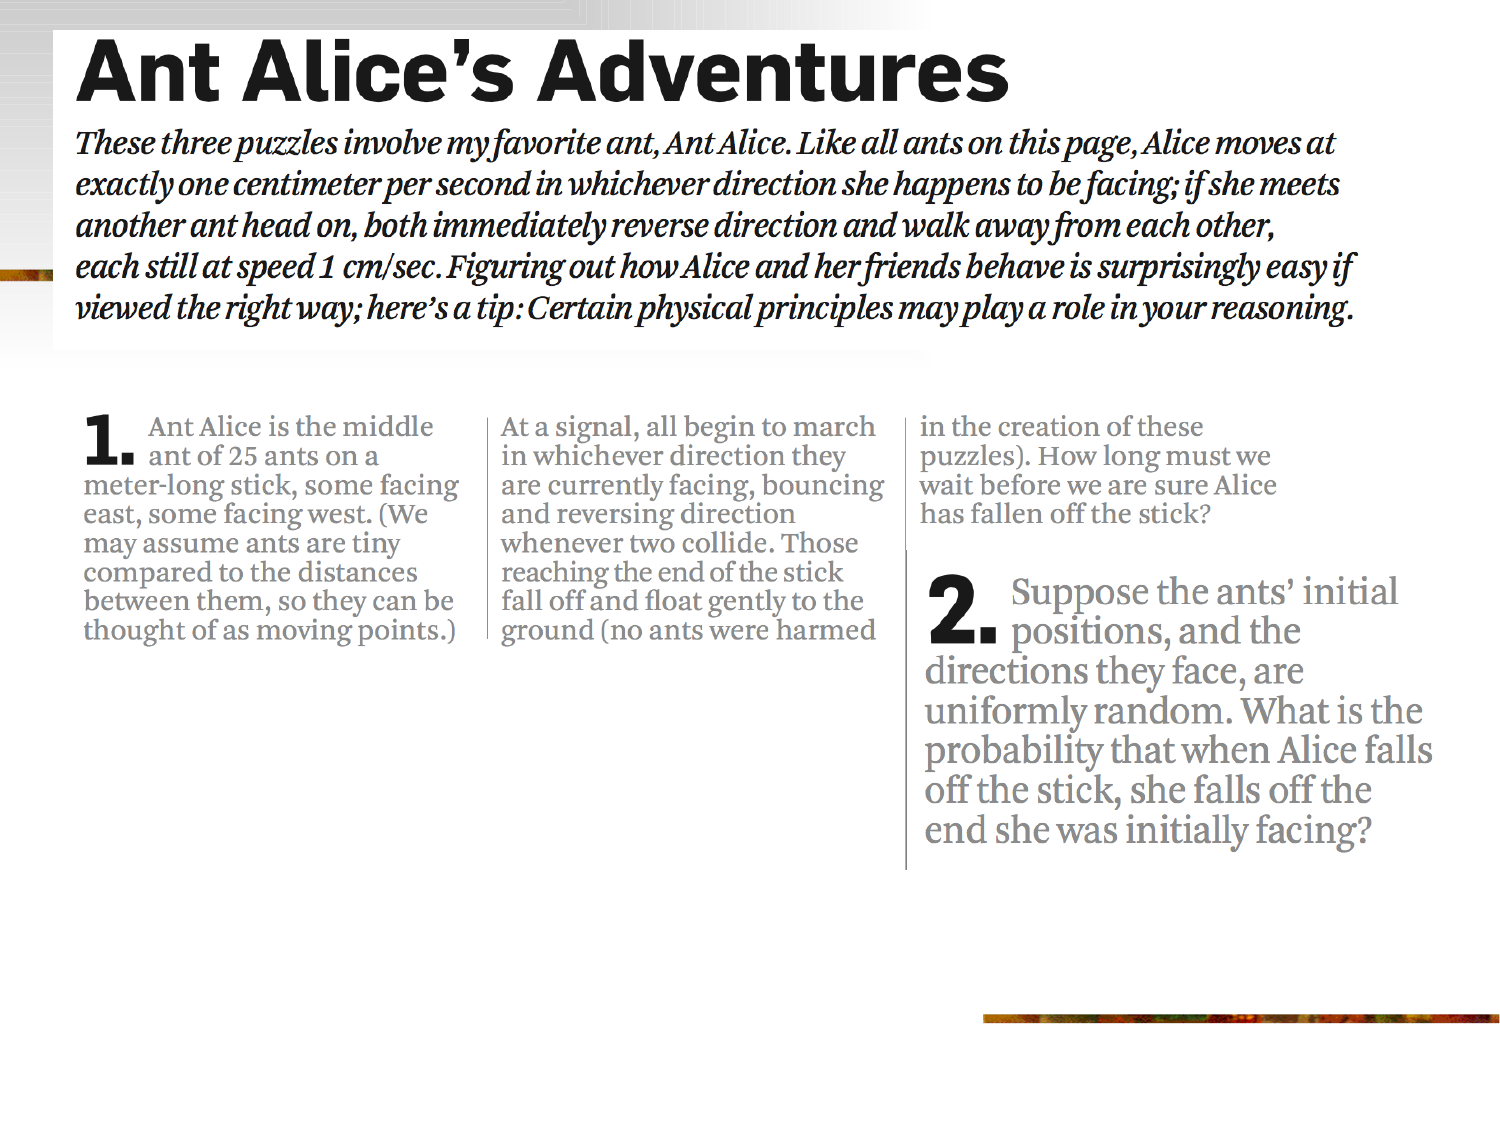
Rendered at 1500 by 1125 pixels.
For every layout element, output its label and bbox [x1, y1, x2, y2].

picture [52, 373, 1465, 870]
picture [983, 1013, 1500, 1026]
picture [0, 30, 1422, 351]
